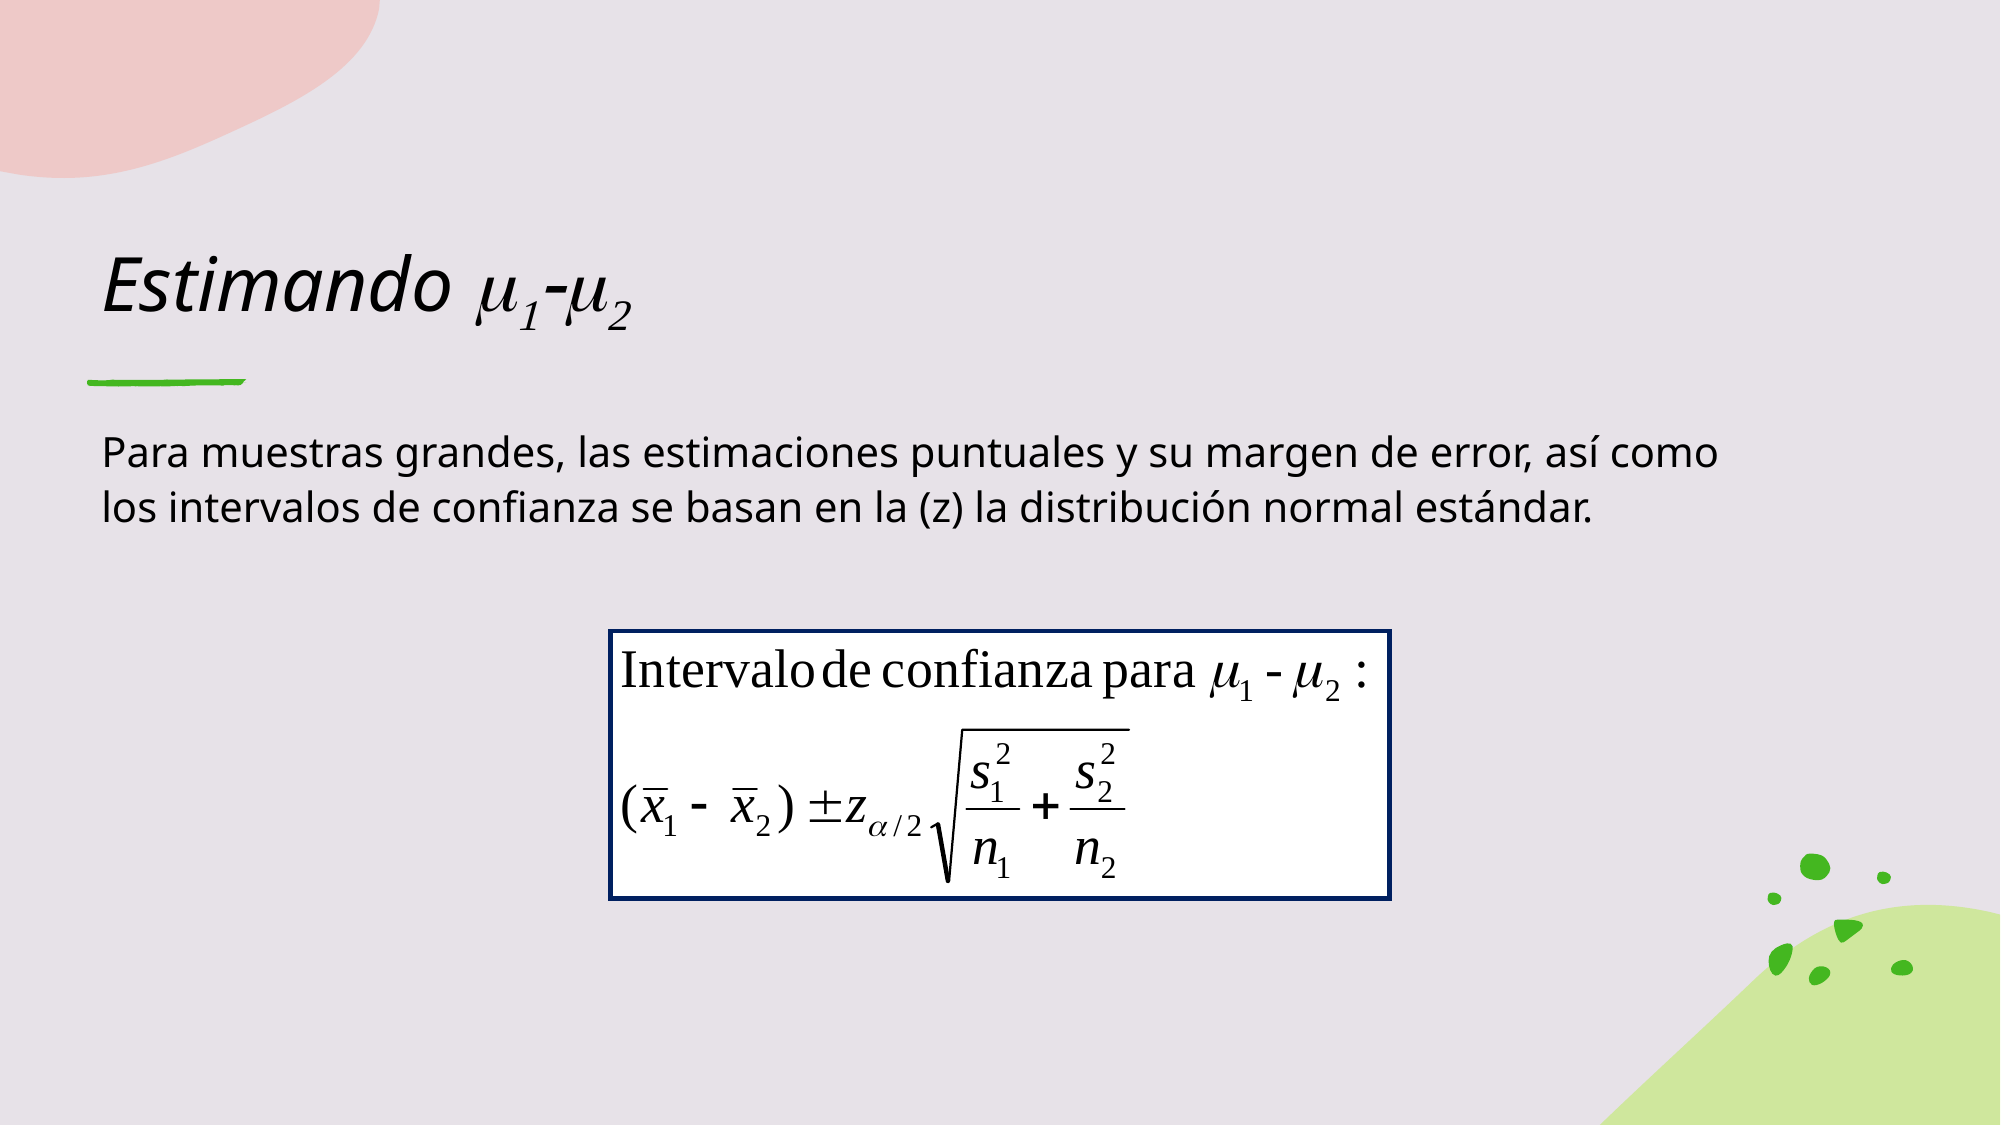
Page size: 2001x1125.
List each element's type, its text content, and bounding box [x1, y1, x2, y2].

list Para muestras grandes, las estimaciones puntuales y su margen de error, así como los intervalos de confianza se basan en la (z) la distribución normal estándar. [86, 413, 1740, 996]
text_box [612, 633, 1388, 896]
title Estimando m1-m2 [86, 129, 1740, 347]
